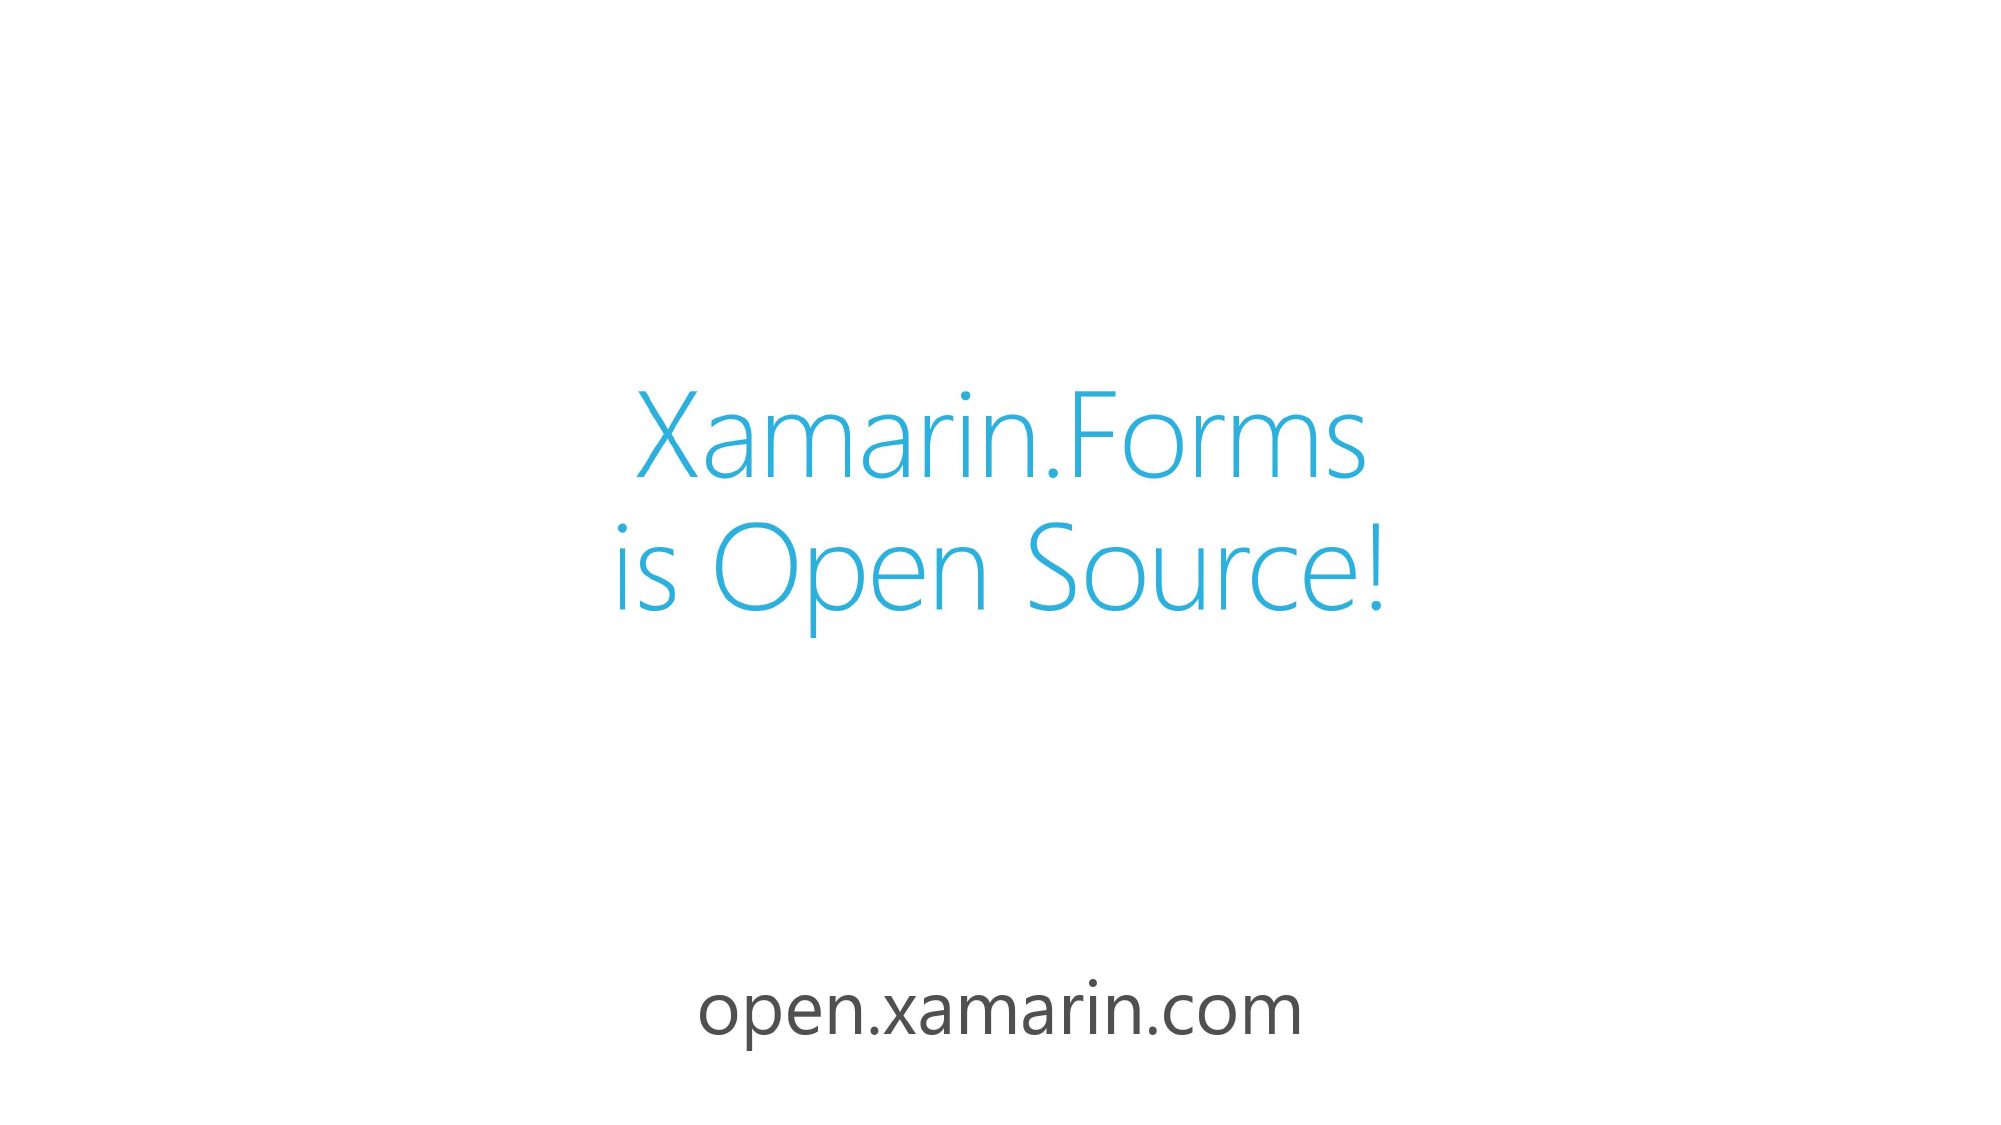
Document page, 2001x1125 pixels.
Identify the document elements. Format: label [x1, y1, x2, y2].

list [0, 0, 2000, 1125]
